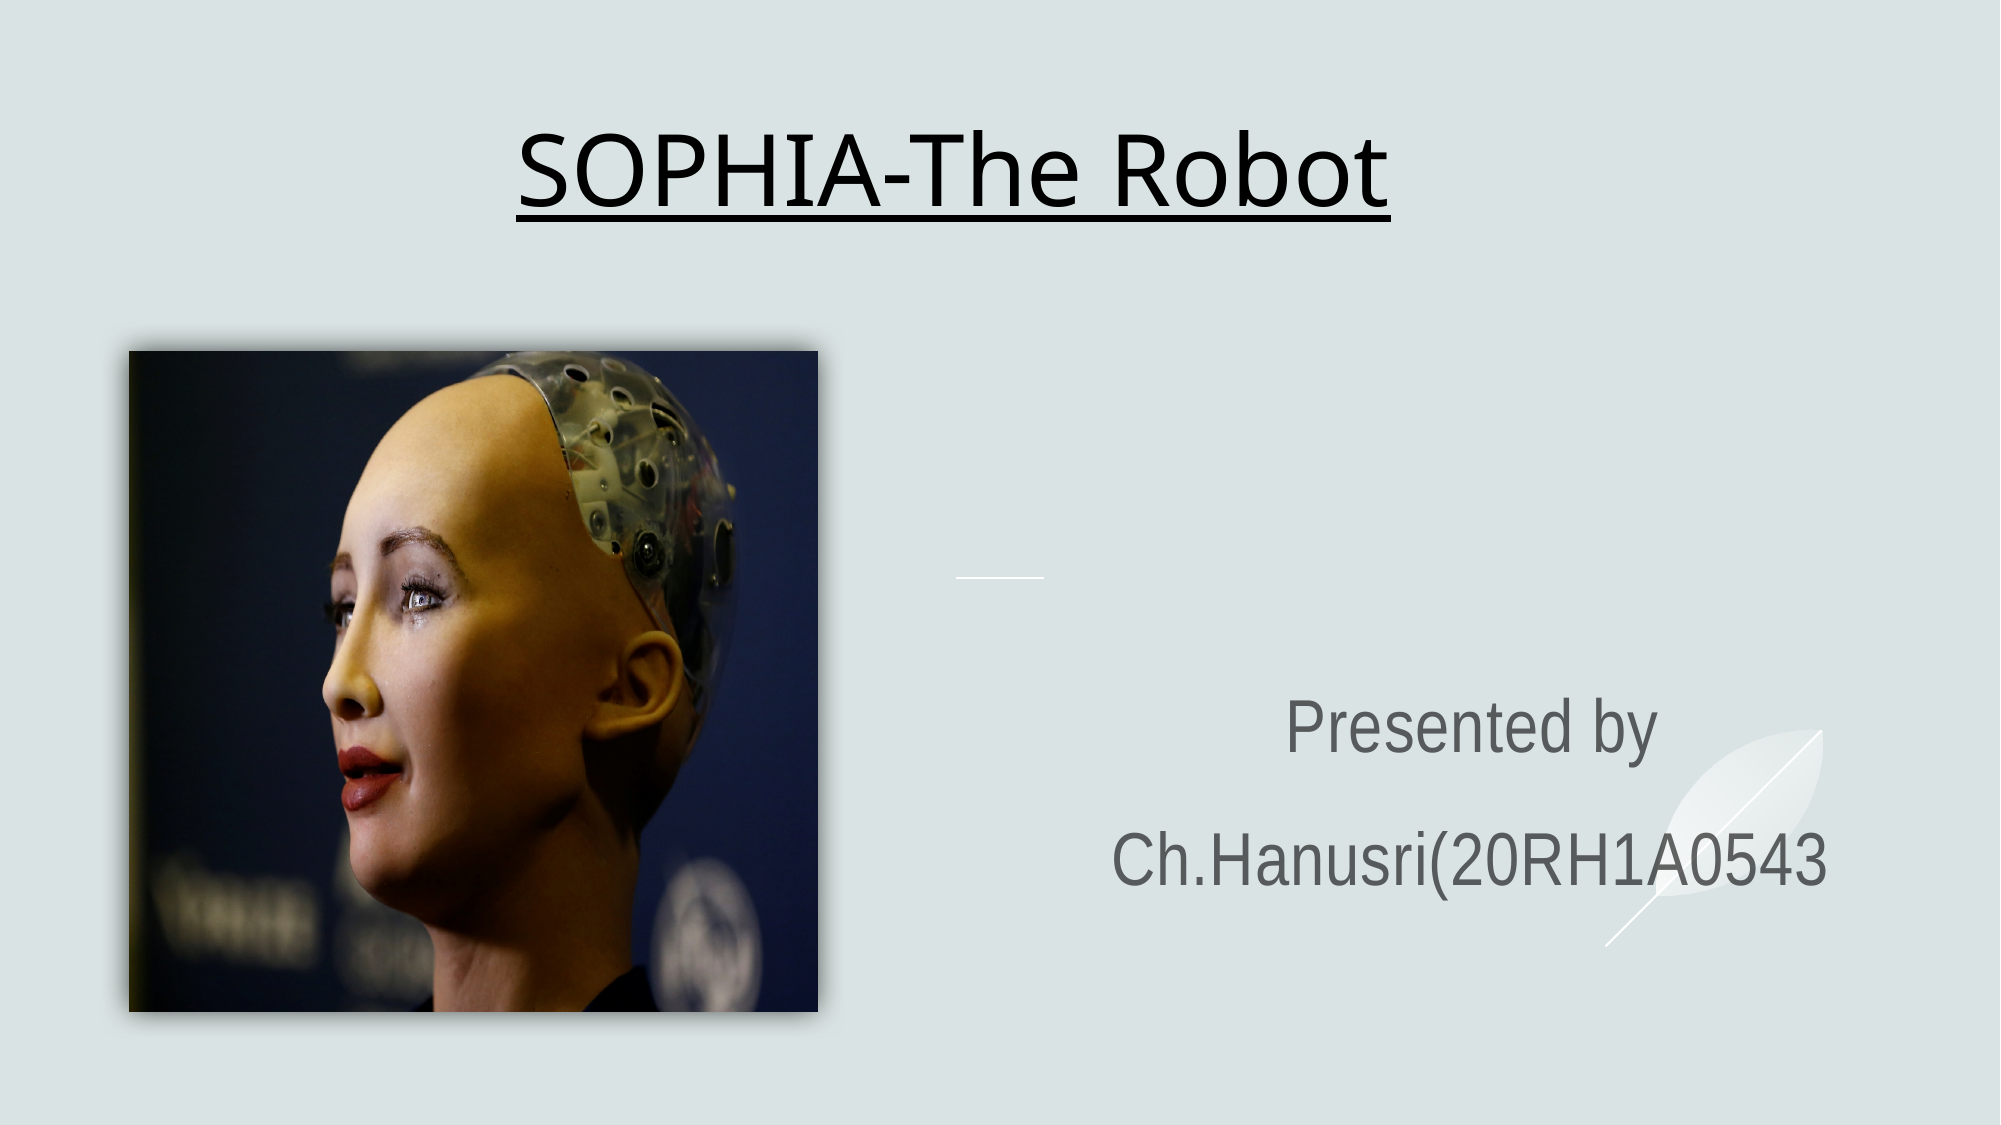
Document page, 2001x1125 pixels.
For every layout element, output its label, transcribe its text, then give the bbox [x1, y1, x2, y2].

picture [129, 351, 818, 1012]
subtitle Presented by: Ch.Hanusri(20RH1A0543) [1079, 647, 1884, 948]
title SOPHIA-The Robot [301, 0, 1606, 235]
